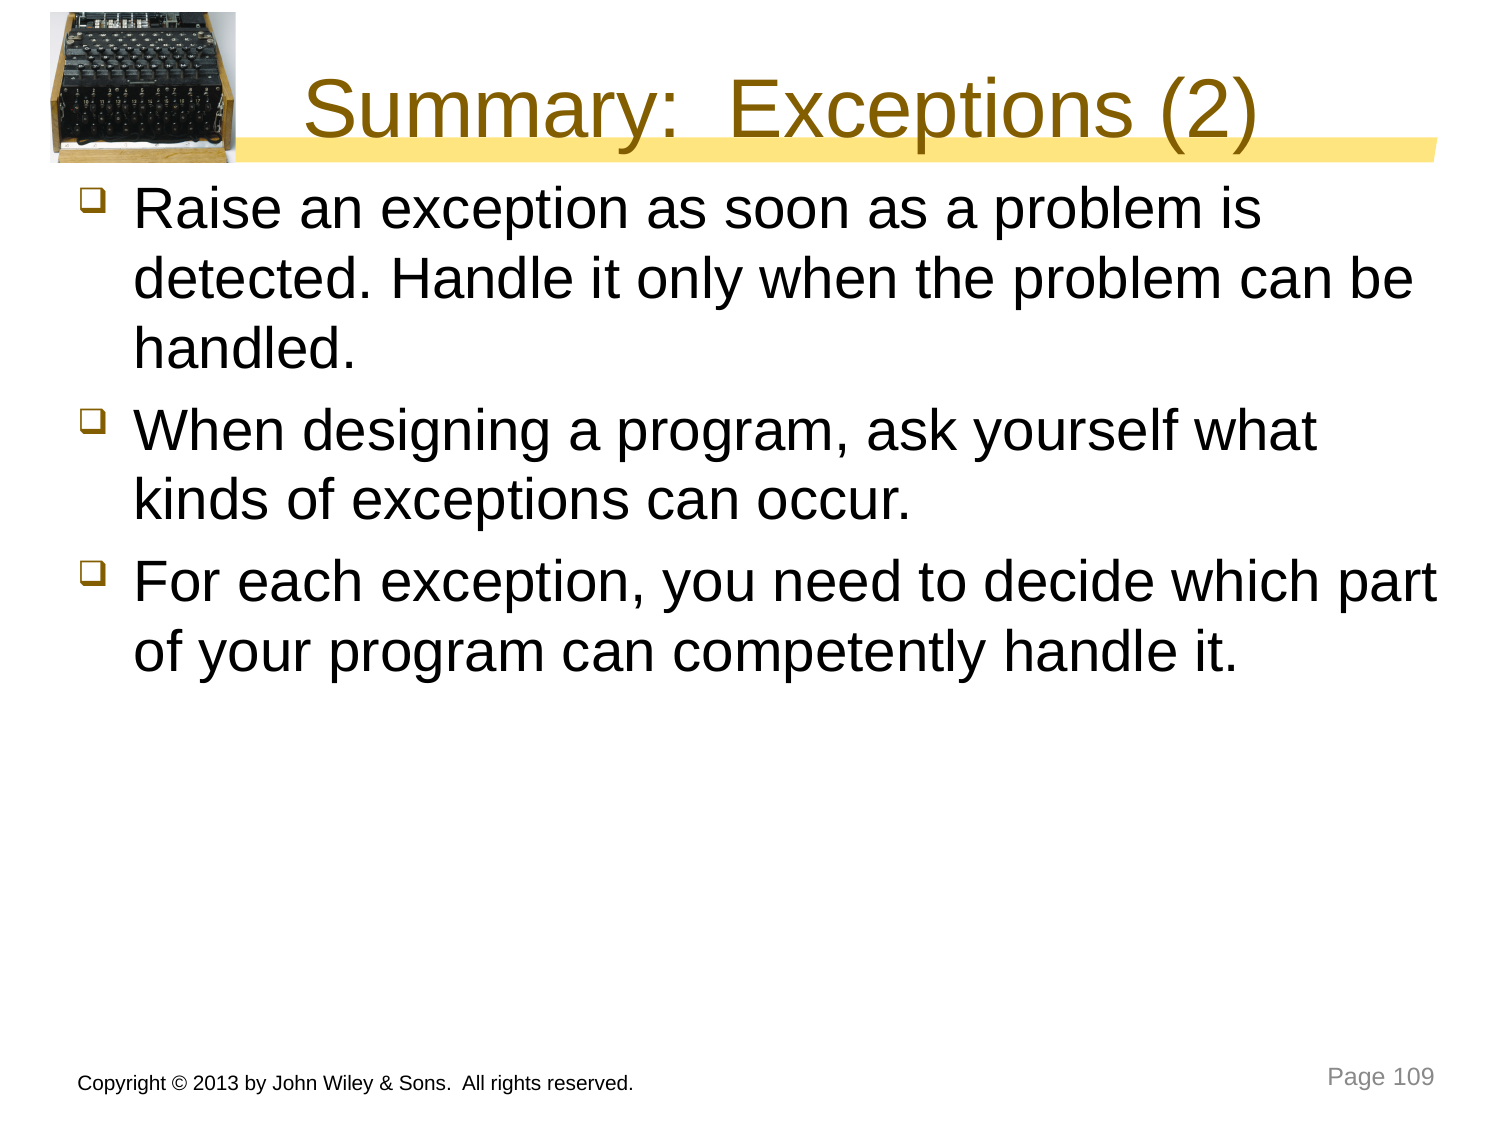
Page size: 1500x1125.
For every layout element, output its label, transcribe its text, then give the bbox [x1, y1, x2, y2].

list Raise an exception as soon as a problem is detected. Handle it only when the problem can be handled. When designing a program, ask yourself what kinds of exceptions can occur. For each exception, you need to decide which part of your program can competently handle it. [62, 162, 1463, 1001]
footer Copyright © 2013 by John Wiley & Sons. All rights reserved. [62, 1037, 726, 1104]
title Summary: Exceptions (2) [287, 44, 1451, 162]
slide_number Page 109 [1187, 1050, 1450, 1100]
